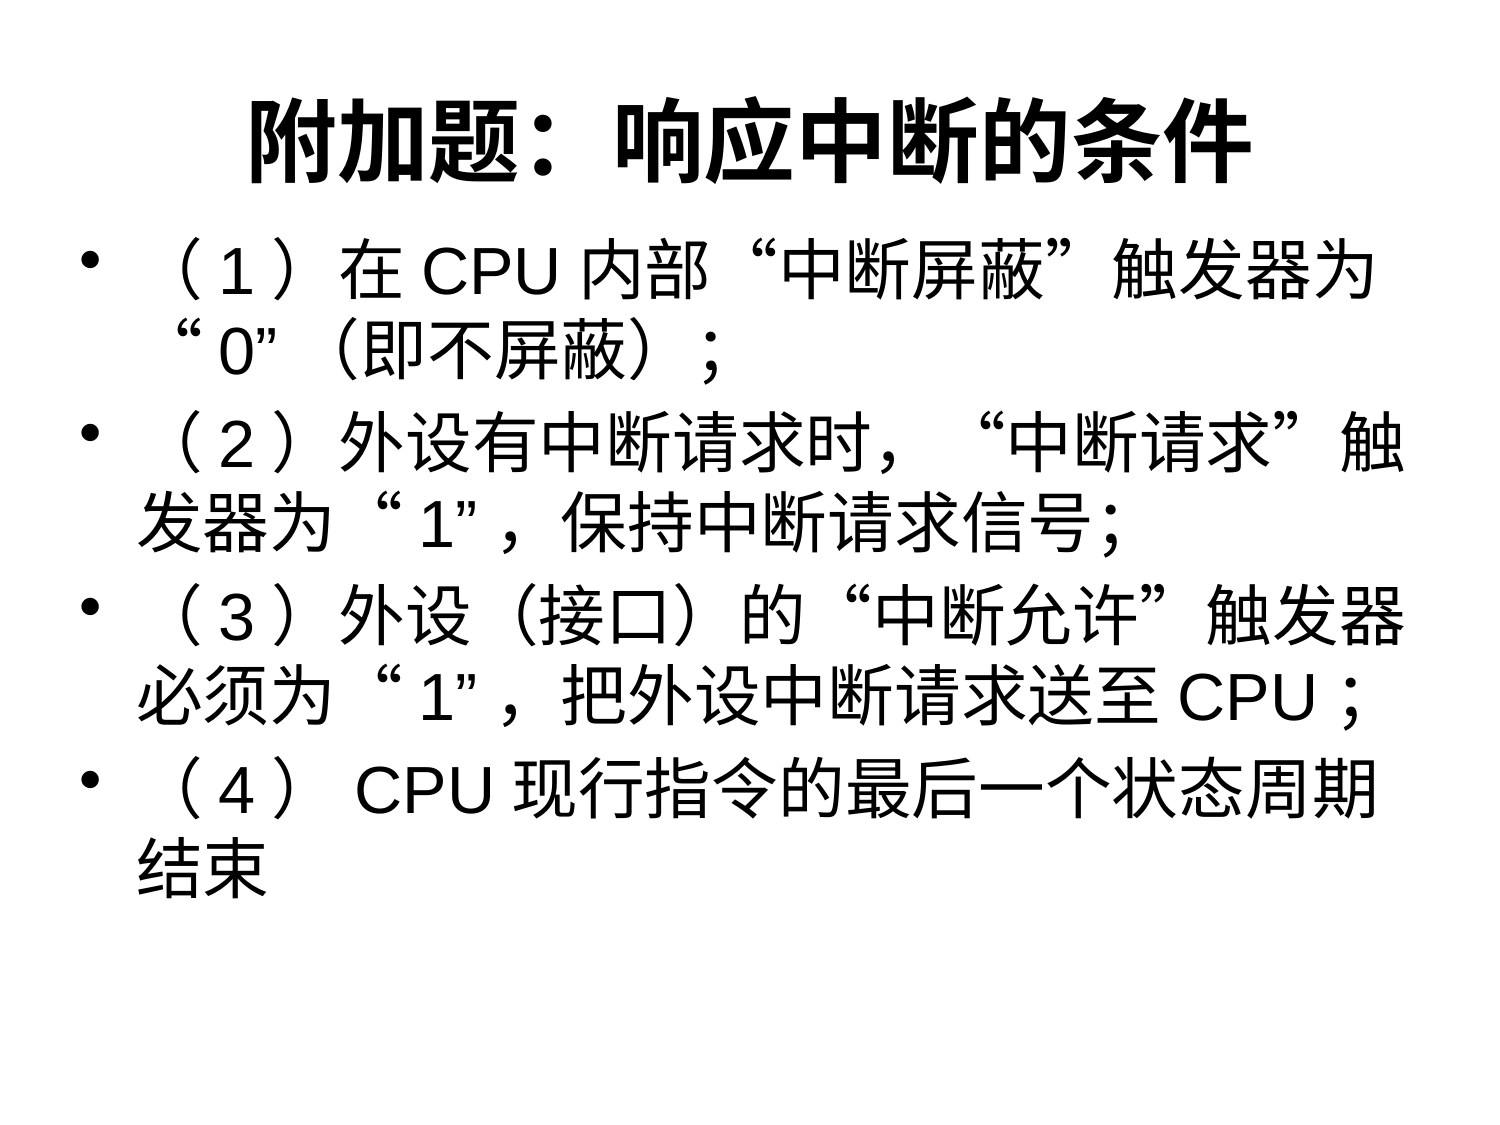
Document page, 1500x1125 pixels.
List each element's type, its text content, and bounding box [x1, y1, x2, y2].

title 附加题：响应中断的条件 [75, 45, 1425, 220]
list （1）在CPU内部“中断屏蔽”触发器为“0”（即不屏蔽）； （2）外设有中断请求时，“中断请求”触发器为“1”，保持中断请求信号； （3）外设（接口）的“中断允许”触发器必须为“1”，把外设中断请求送至CPU； （4）CPU现行指令的最后一个状态周期结束 [64, 220, 1461, 963]
